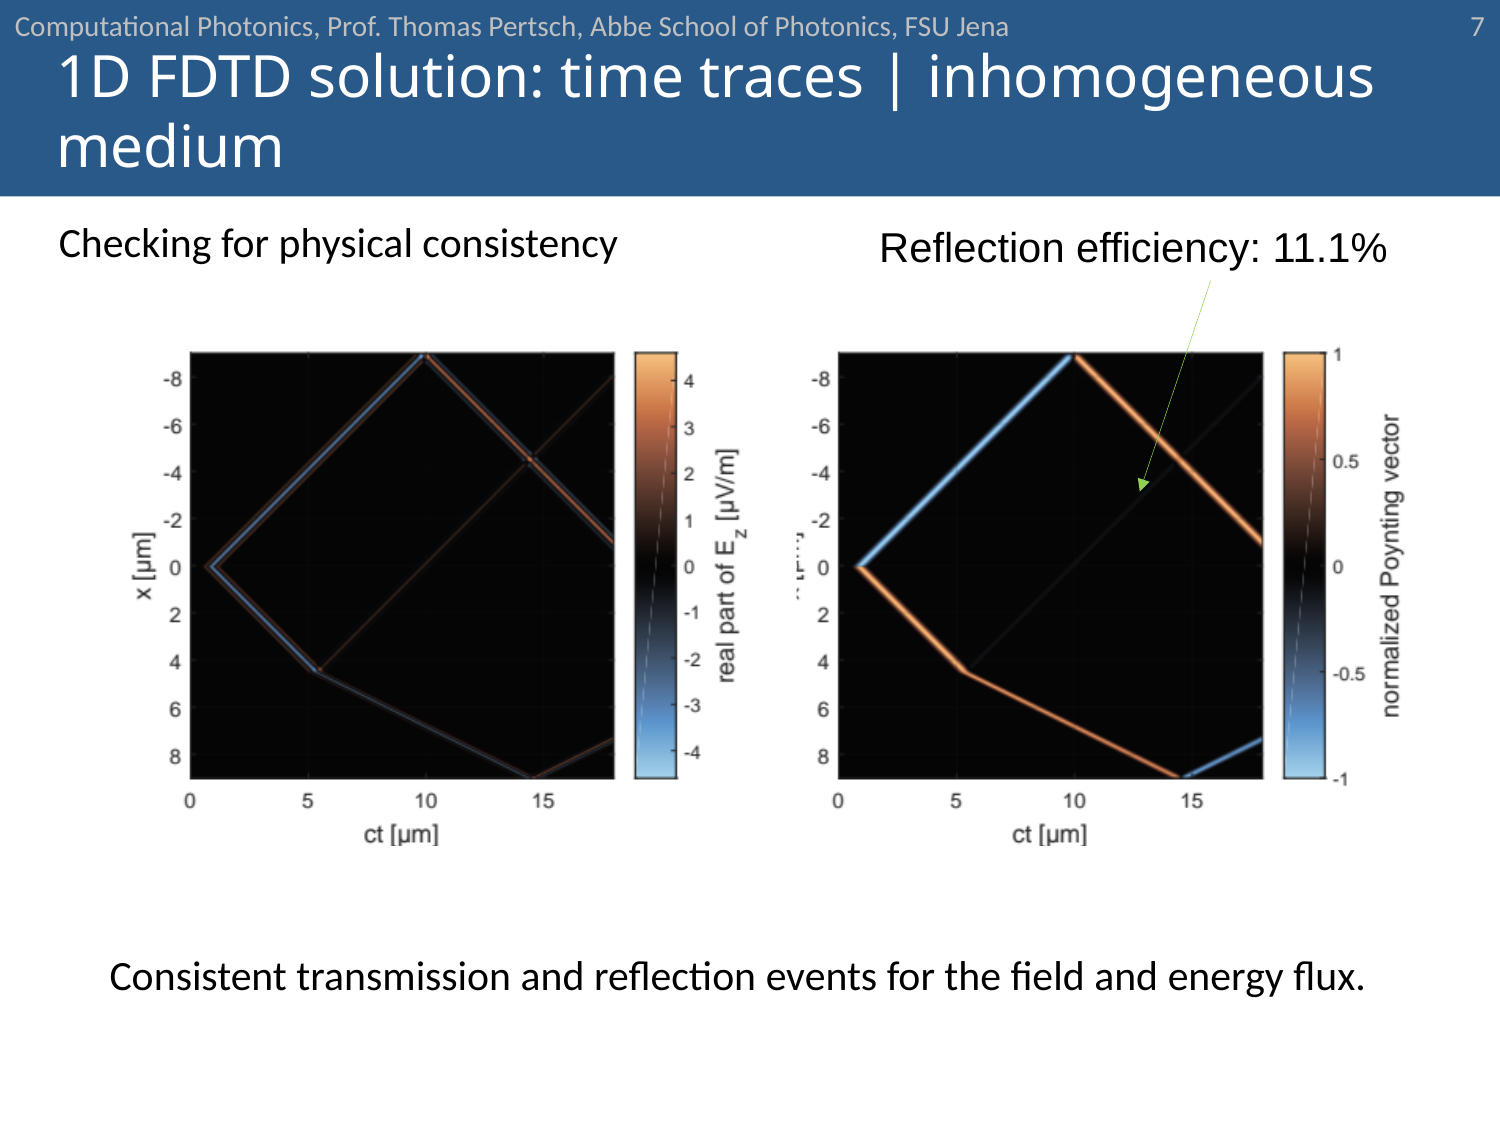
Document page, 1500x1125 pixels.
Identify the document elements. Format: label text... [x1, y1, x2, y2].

text_box Reflection efficiency: 11.1% [864, 213, 1403, 279]
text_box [1139, 280, 1211, 492]
text_box Checking for physical consistency [43, 208, 634, 273]
slide_number 7 [1376, 0, 1500, 79]
text_box Consistent transmission and reflection events for the field and energy flux. [94, 941, 1382, 1007]
title 1D FDTD solution: time traces | inhomogeneous medium [41, 66, 1500, 152]
picture [88, 314, 1446, 846]
